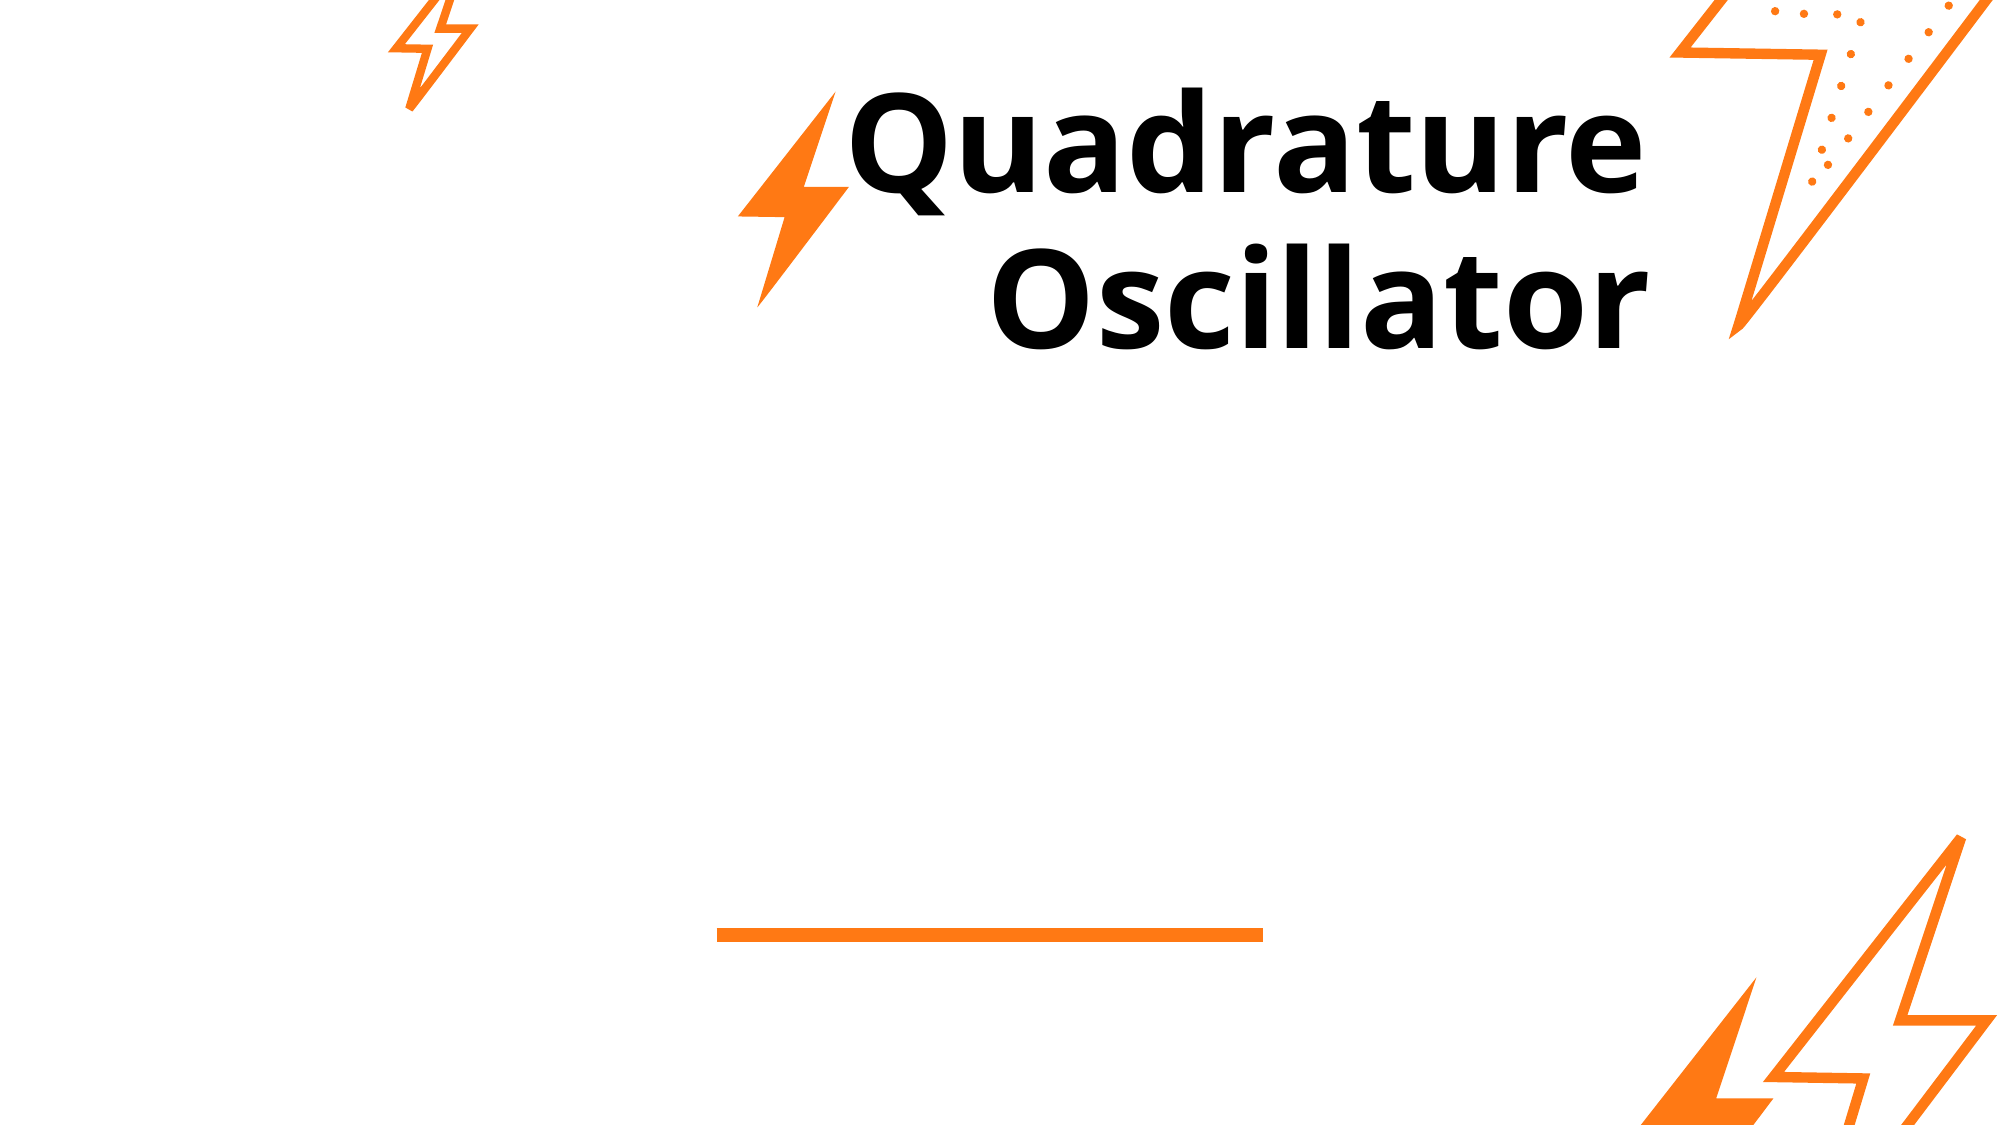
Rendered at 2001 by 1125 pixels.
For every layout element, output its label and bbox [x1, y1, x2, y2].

text_box [396, 0, 2000, 1125]
